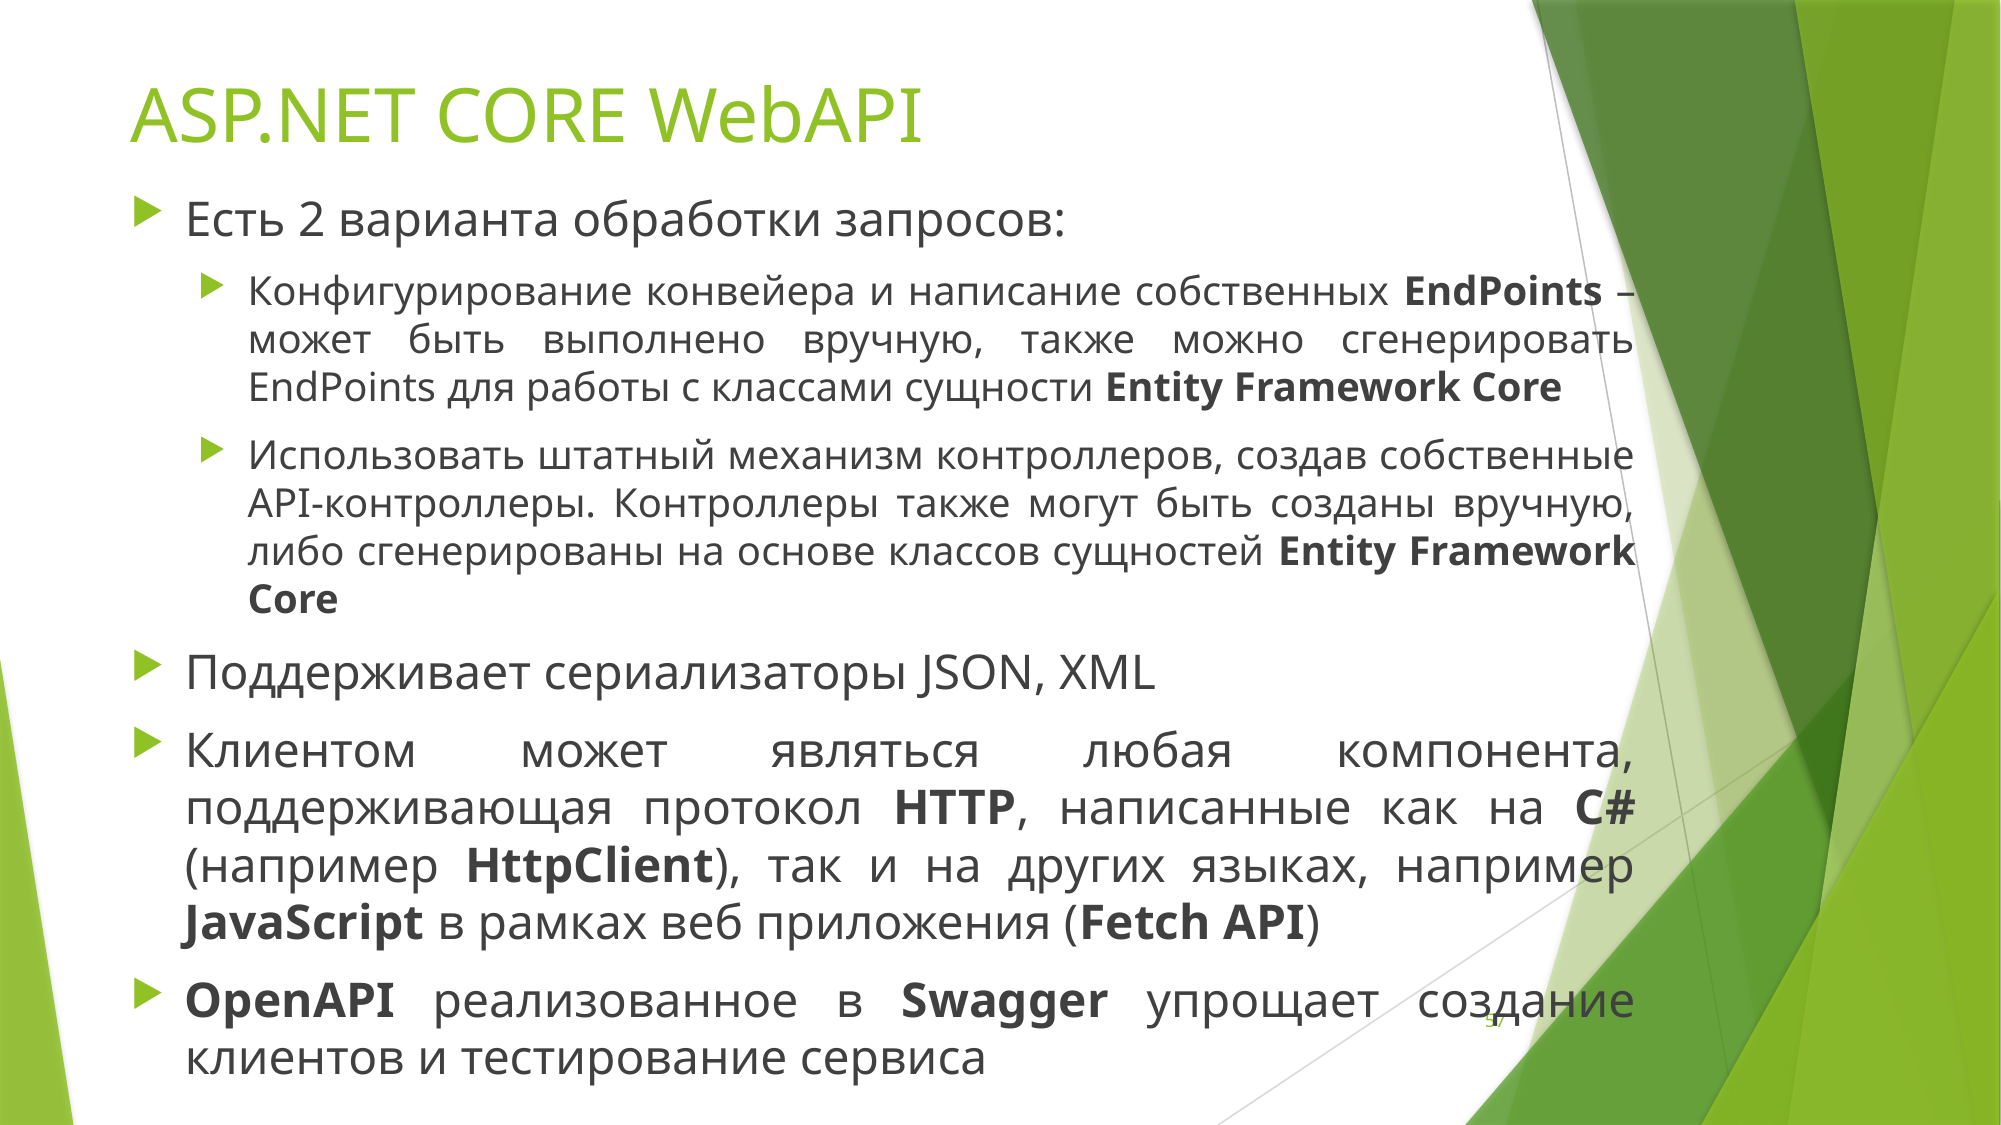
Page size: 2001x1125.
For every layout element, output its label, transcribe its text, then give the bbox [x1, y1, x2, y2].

slide_number 57 [1409, 991, 1522, 1051]
title ASP.NET CORE WebAPI [115, 59, 1652, 180]
list Есть 2 варианта обработки запросов: Конфигурирование конвейера и написание собственных EndPoints – может быть выполнено вручную, также можно сгенерировать EndPoints для работы с классами сущности Entity Framework Core Использовать штатный механизм контроллеров, создав собственные API-контроллеры. Контроллеры также могут быть созданы вручную, либо сгенерированы на основе классов сущностей Entity Framework Core Поддерживает сериализаторы JSON, XML Клиентом может являться любая компонента, поддерживающая протокол HTTP, написанные как на C# (например HttpClient), так и на других языках, например JavaScript в рамках веб приложения (Fetch API) OpenAPI реализованное в Swagger упрощает создание клиентов и тестирование сервиса [115, 180, 1652, 1104]
